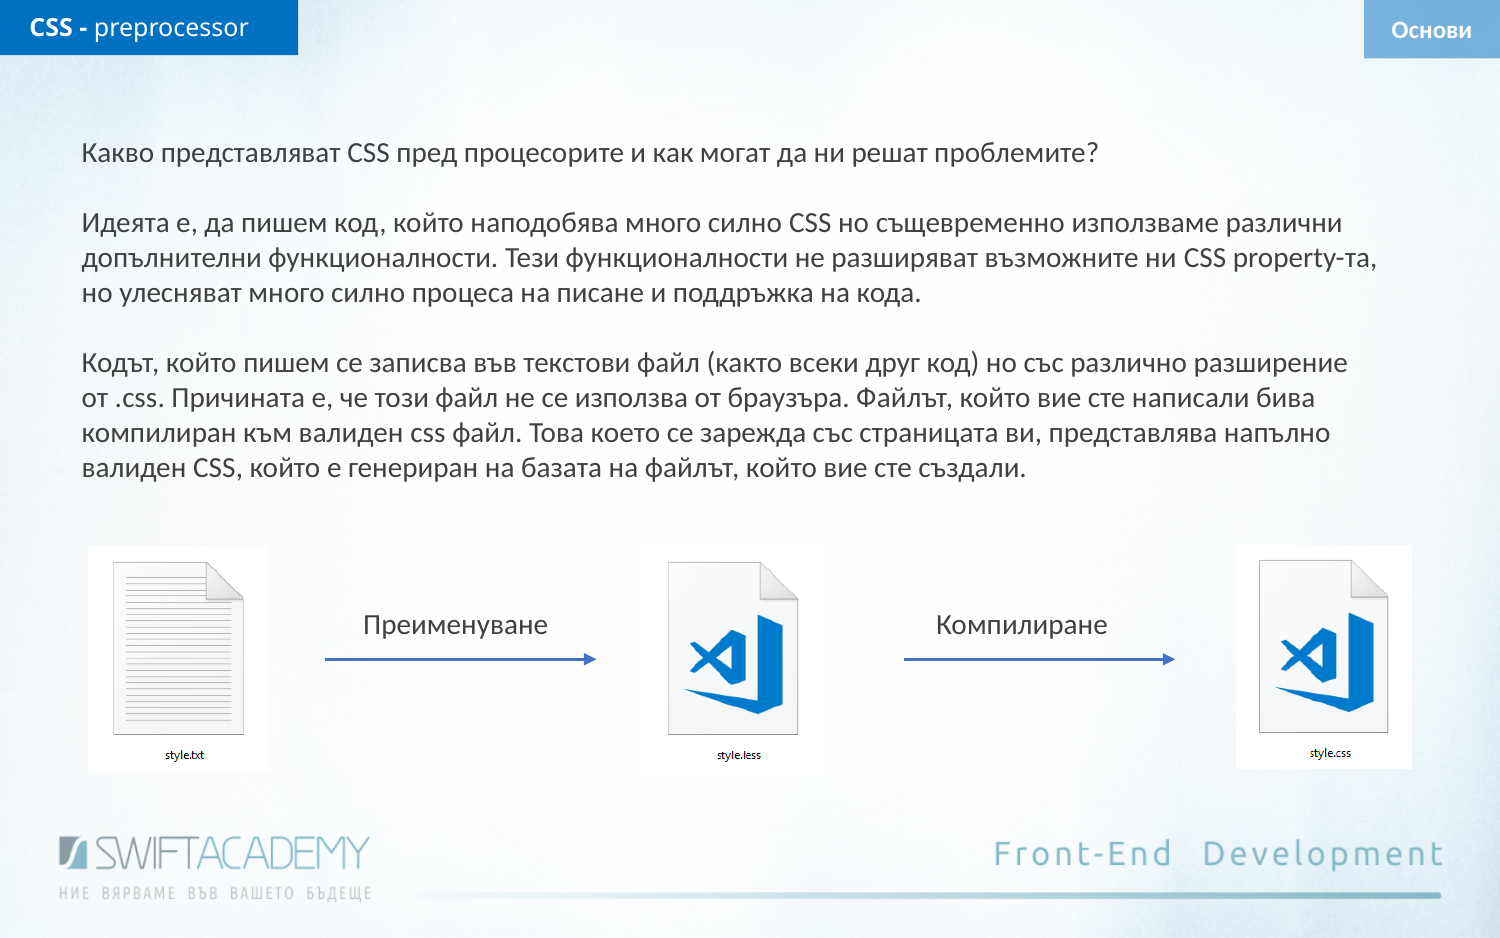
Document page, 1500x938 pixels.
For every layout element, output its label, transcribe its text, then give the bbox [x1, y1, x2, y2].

picture [1236, 545, 1412, 770]
text_box Компилиране [921, 598, 1158, 648]
text_box Какво представляват CSS пред процесорите и как могат да ни решат проблемите? Идеята е, да пишем код, който наподобява много силно CSS но същевременно използваме различни допълнителни функционалности. Тези функционалности не разширяват възможните ни CSS property-та, но улесняват много силно процеса на писане и поддръжка на кода. Кодът, който пишем се записва във текстови файл (както всеки друг код) но със различно разширение от .css. Причината е, че този файл не се използва от браузъра. Файлът, който вие сте написали бива компилиран към валиден css файл. Това което се зарежда със страницата ви, представлява напълно валиден CSS, който е генериран на базата на файлът, който вие сте създали. [66, 126, 1426, 526]
picture [88, 546, 269, 773]
picture [643, 546, 825, 776]
text_box [0, 0, 299, 56]
text_box Основи [1364, 6, 1500, 52]
text_box Преименуване [348, 598, 585, 648]
text_box [1363, 0, 1500, 59]
text_box CSS - preprocessor [14, 4, 313, 49]
